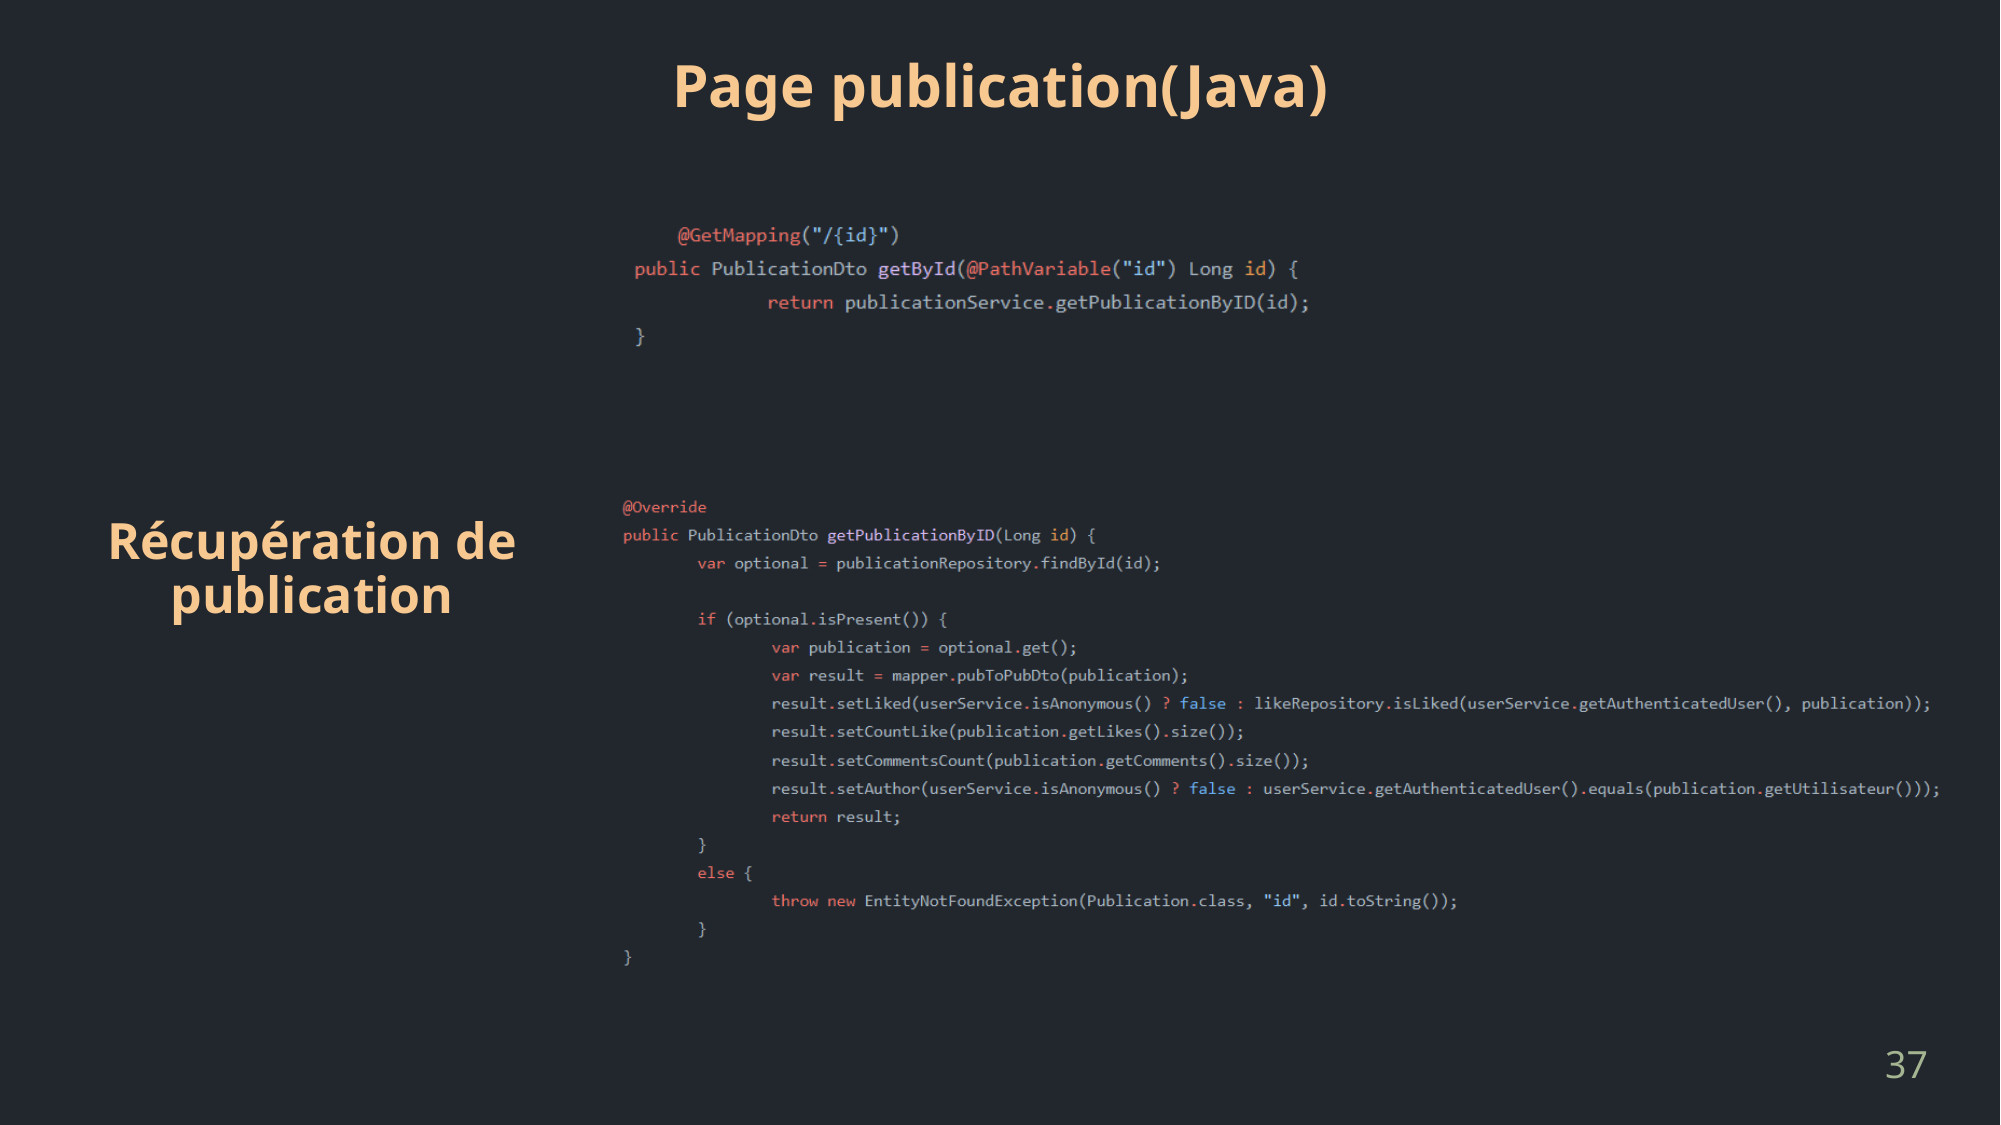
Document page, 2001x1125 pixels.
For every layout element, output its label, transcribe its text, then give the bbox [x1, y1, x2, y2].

picture [621, 217, 1332, 367]
title Page publication(Java) [56, 53, 1944, 129]
text_box Récupération de publication [29, 493, 595, 632]
text_box 37 [56, 1033, 1944, 1094]
picture [617, 492, 1944, 972]
